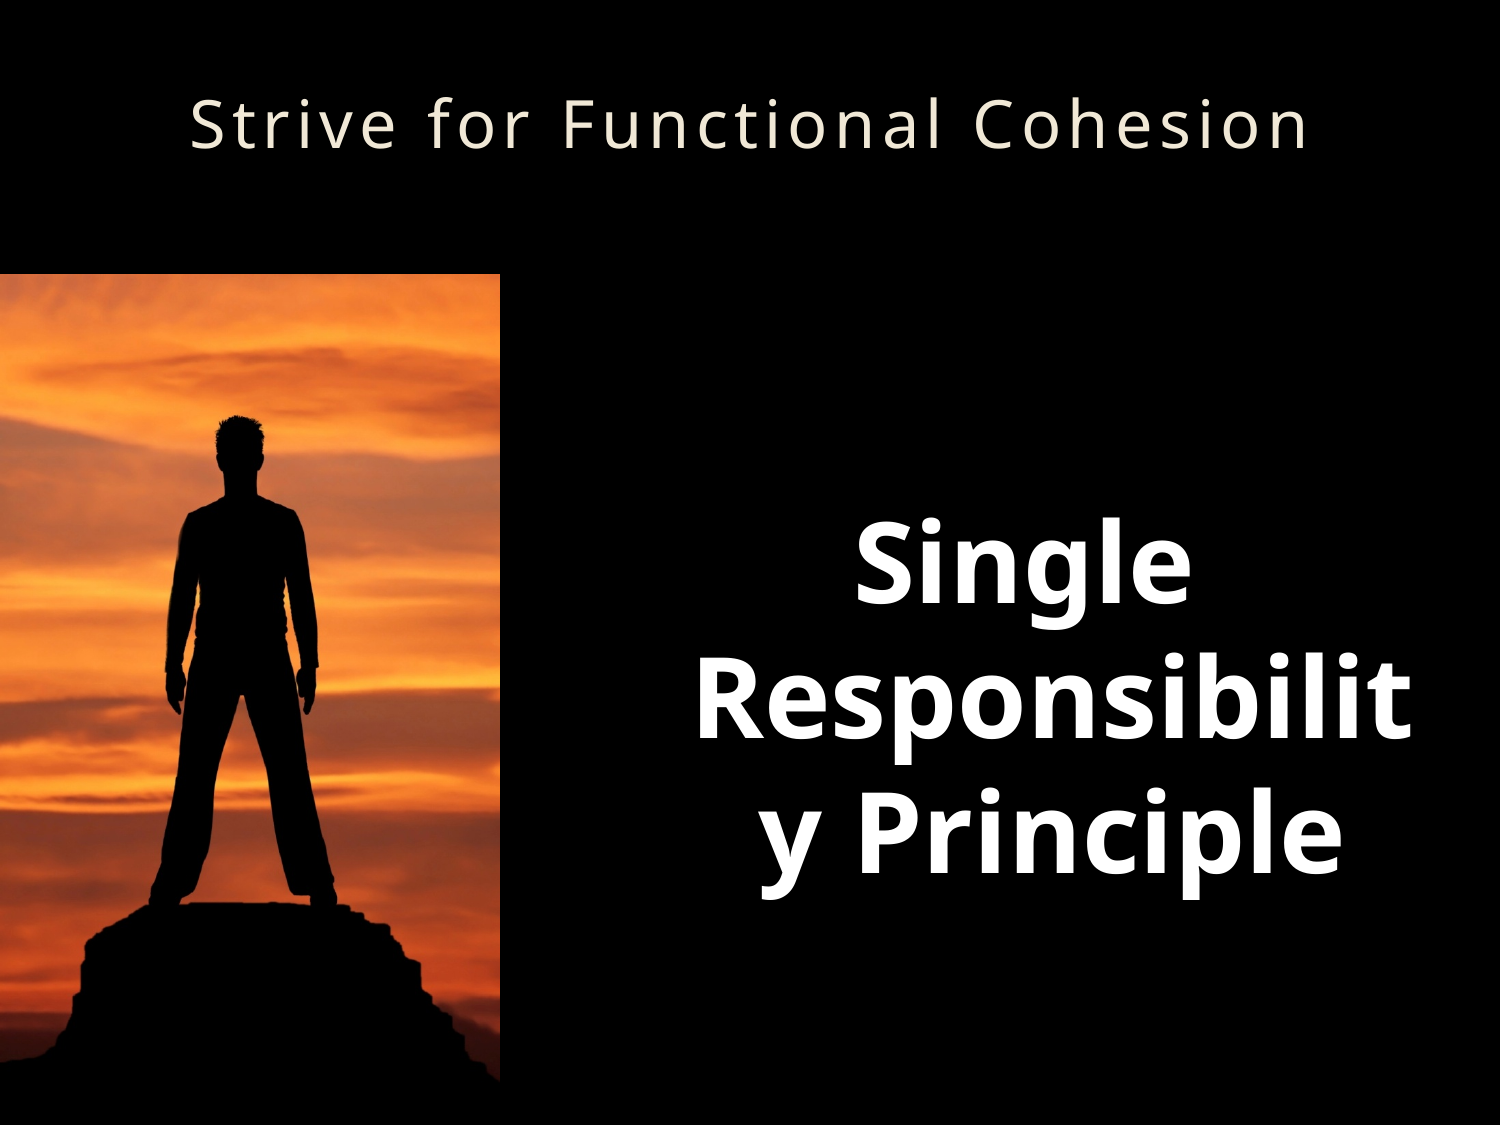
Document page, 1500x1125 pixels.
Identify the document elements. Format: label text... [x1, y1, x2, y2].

picture [0, 274, 501, 1125]
text_box Single Responsibility Principle [599, 262, 1438, 1125]
title Strive for Functional Cohesion [0, 75, 1500, 238]
